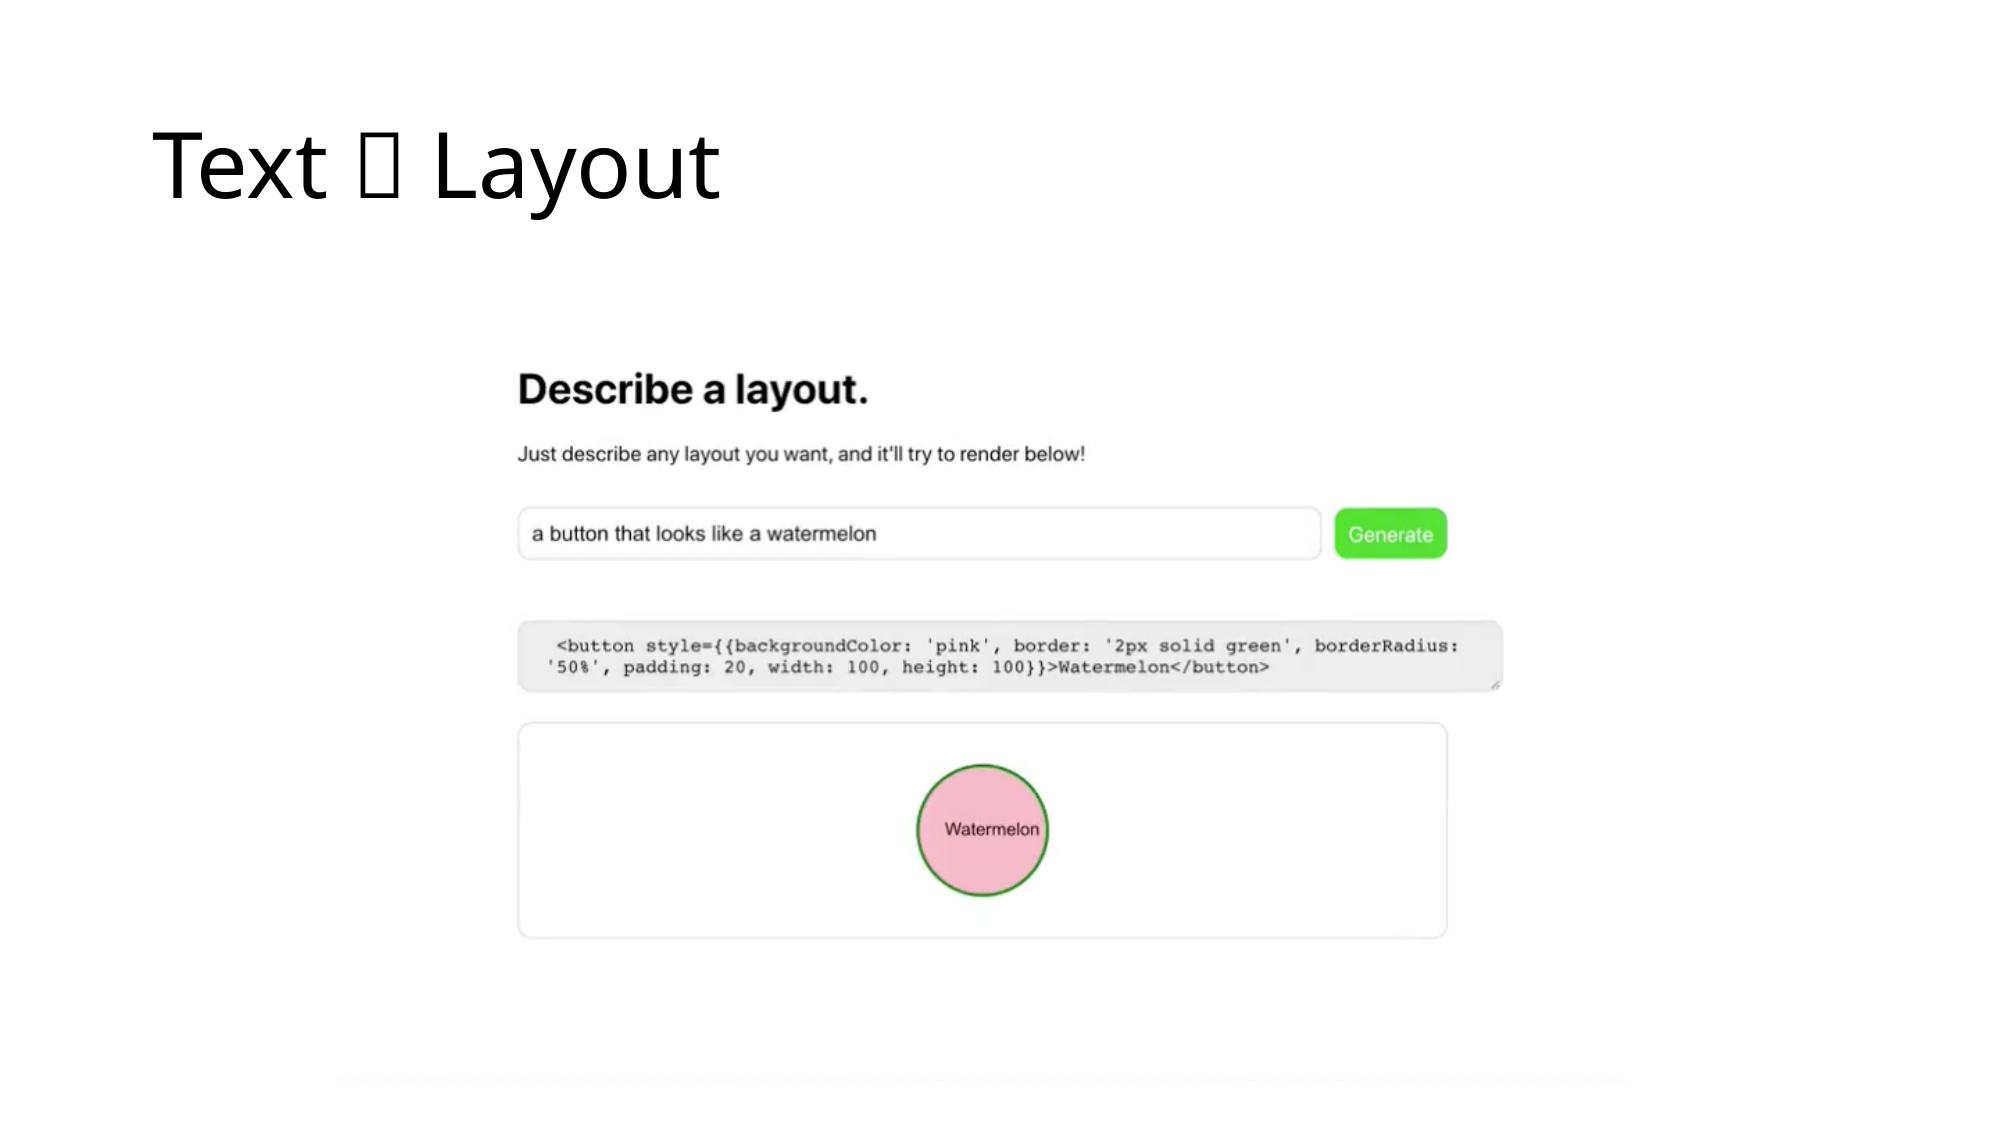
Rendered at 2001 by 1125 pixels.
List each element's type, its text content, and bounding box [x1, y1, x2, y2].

title Text  Layout [137, 59, 1863, 278]
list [337, 298, 1627, 1082]
